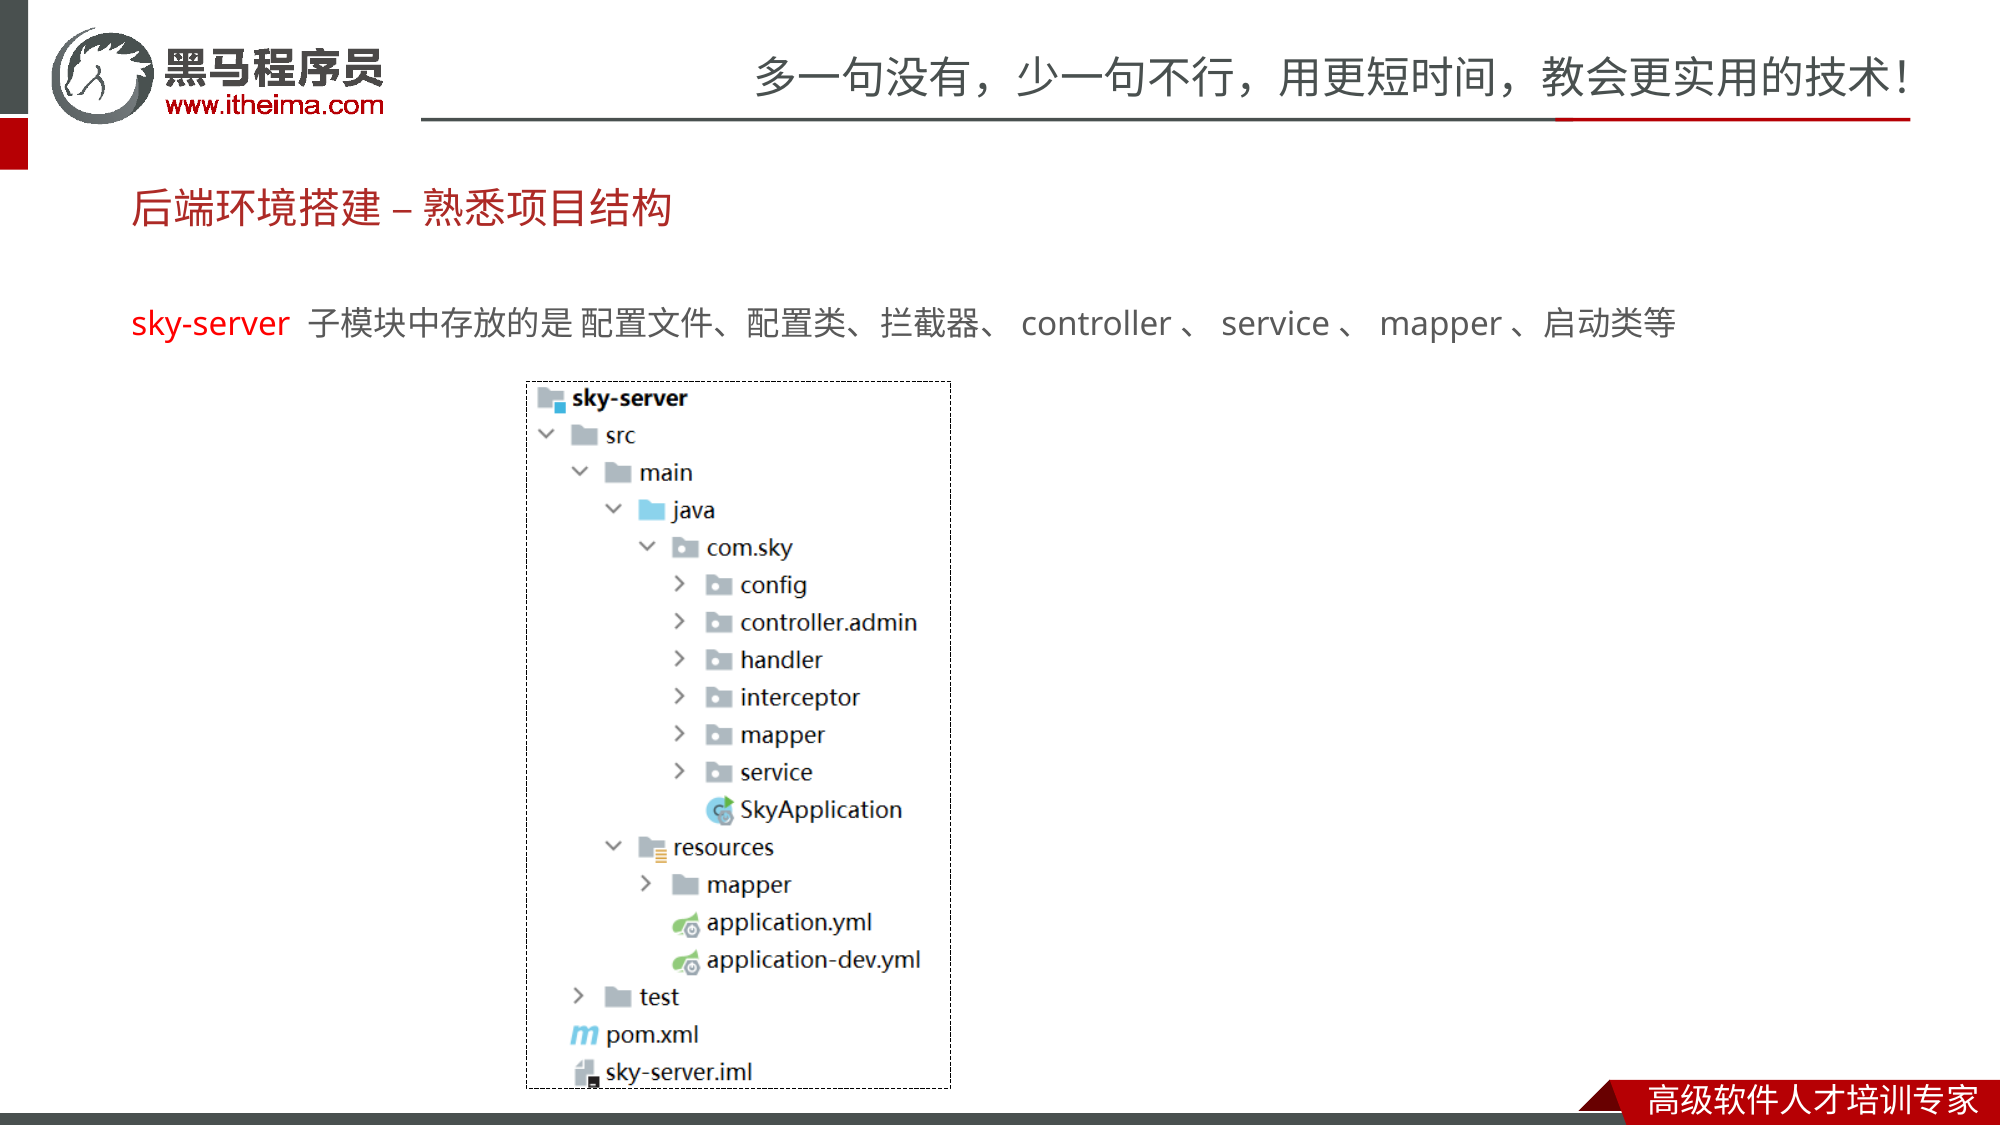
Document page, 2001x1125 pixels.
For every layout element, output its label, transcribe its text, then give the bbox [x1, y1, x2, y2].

picture [50, 26, 384, 125]
title 后端环境搭建 – 熟悉项目结构 [116, 164, 1872, 250]
picture [525, 380, 951, 1089]
text_box sky-server 子模块中存放的是 配置文件、配置类、拦截器、controller、service、mapper、启动类等 [116, 274, 1856, 350]
